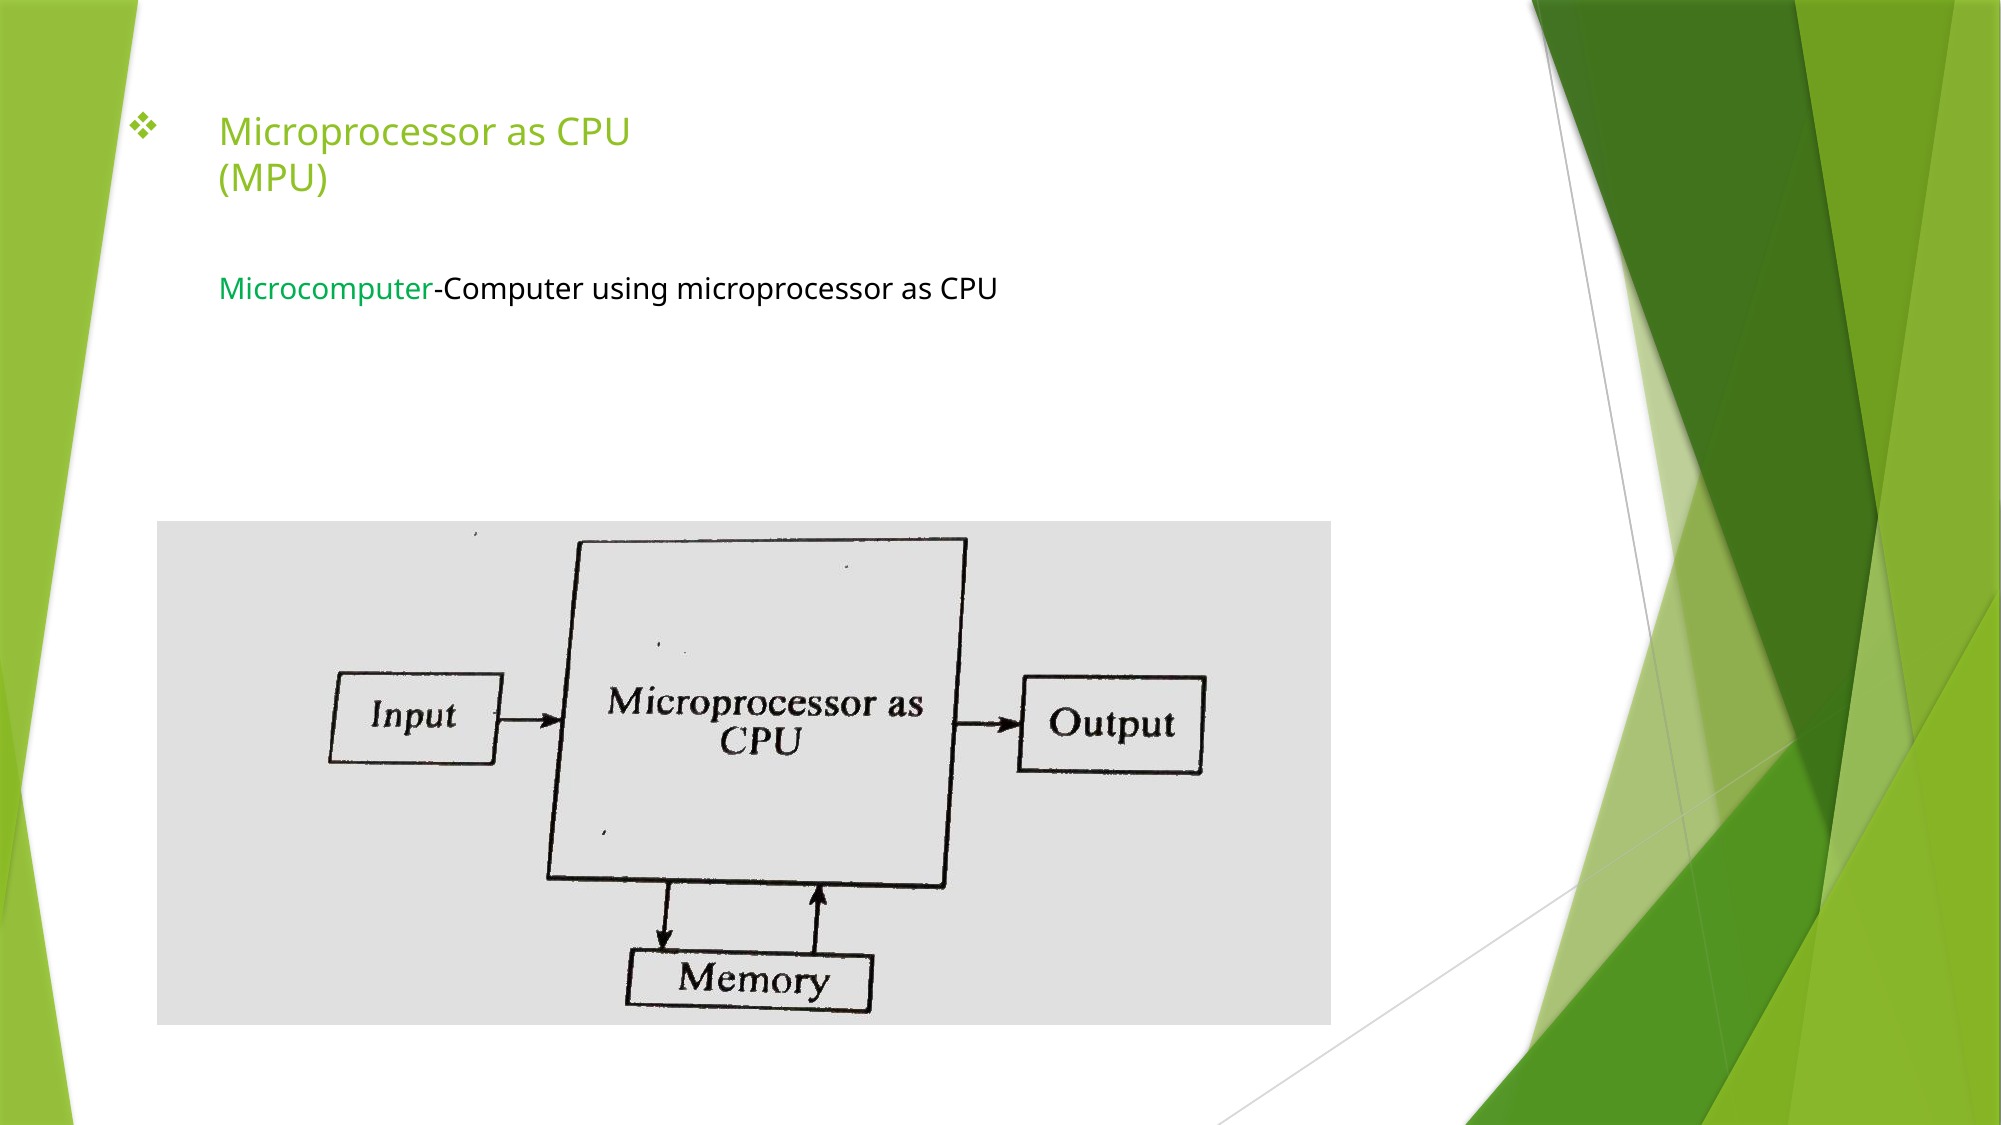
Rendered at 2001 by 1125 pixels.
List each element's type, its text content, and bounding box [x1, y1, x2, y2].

title Microprocessor as CPU (MPU) Microcomputer-Computer using microprocessor as CPU [111, 99, 1522, 317]
picture [157, 521, 1331, 1026]
